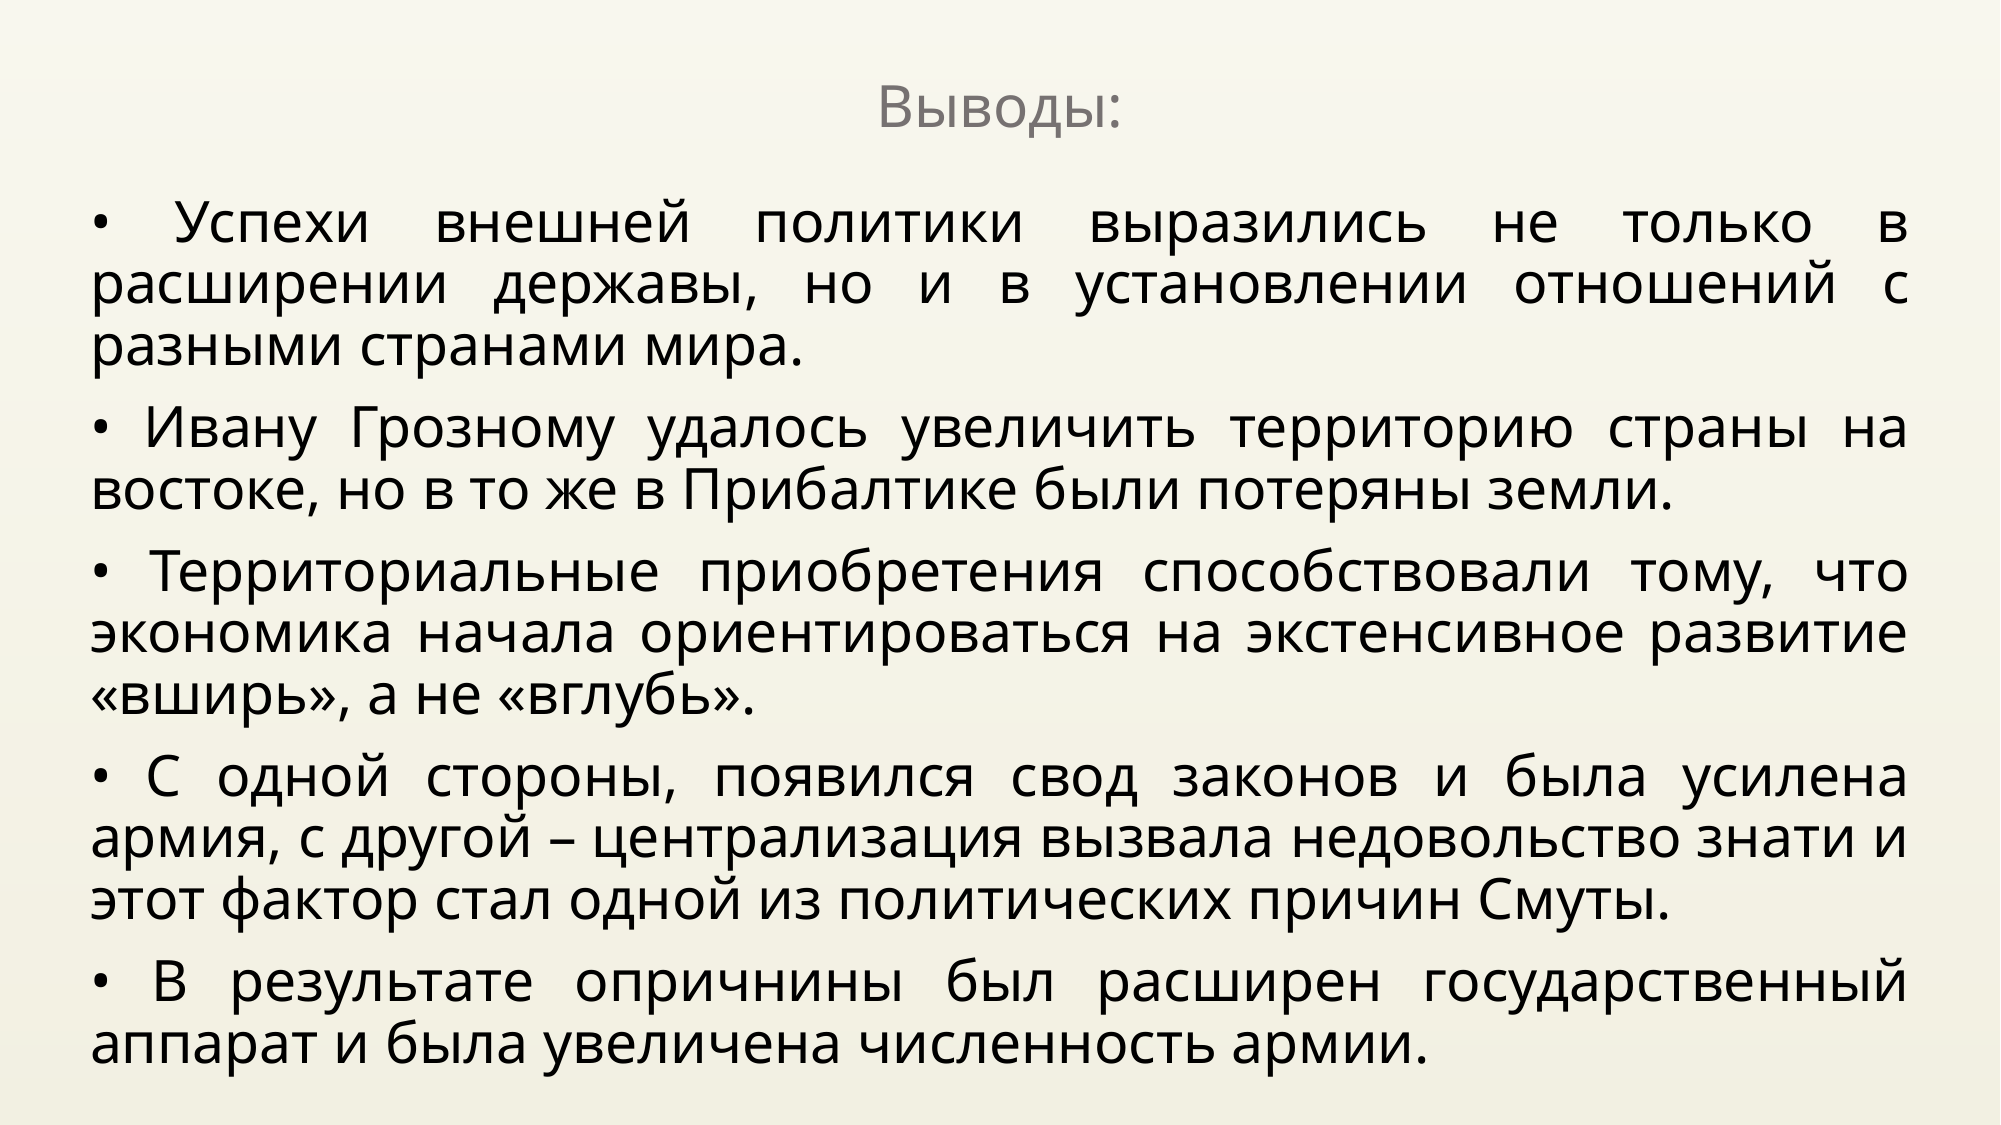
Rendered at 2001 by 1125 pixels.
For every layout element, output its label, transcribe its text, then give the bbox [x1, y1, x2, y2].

title Выводы: [137, 0, 1863, 185]
list • Успехи внешней политики выразились не только в расширении державы, но и в установлении отношений с разными странами мира. • Ивану Грозному удалось увеличить территорию страны на востоке, но в то же в Прибалтике были потеряны земли. • Территориальные приобретения способствовали тому, что экономика начала ориентироваться на экстенсивное развитие «вширь», а не «вглубь». • С одной стороны, появился свод законов и была усилена армия, с другой – централизация вызвала недовольство знати и этот фактор стал одной из политических причин Смуты. • В результате опричнины был расширен государственный аппарат и была увеличена численность армии. [75, 185, 1925, 1087]
